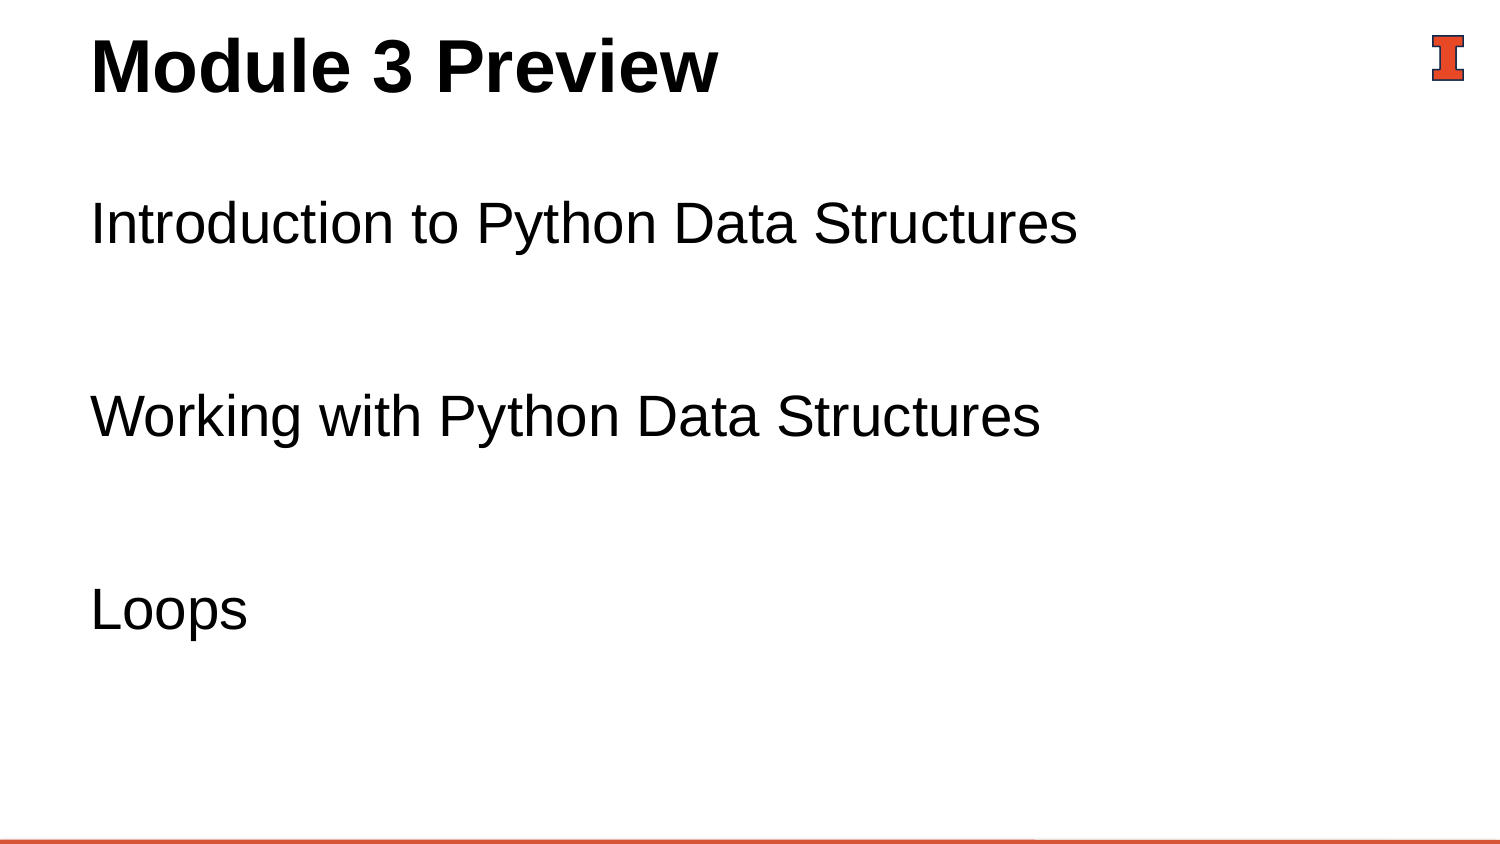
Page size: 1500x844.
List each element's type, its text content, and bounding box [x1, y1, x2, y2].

picture [1432, 35, 1464, 81]
list Introduction to Python Data Structures Working with Python Data Structures Loops [75, 128, 1404, 796]
title Module 3 Preview [75, 10, 1404, 128]
